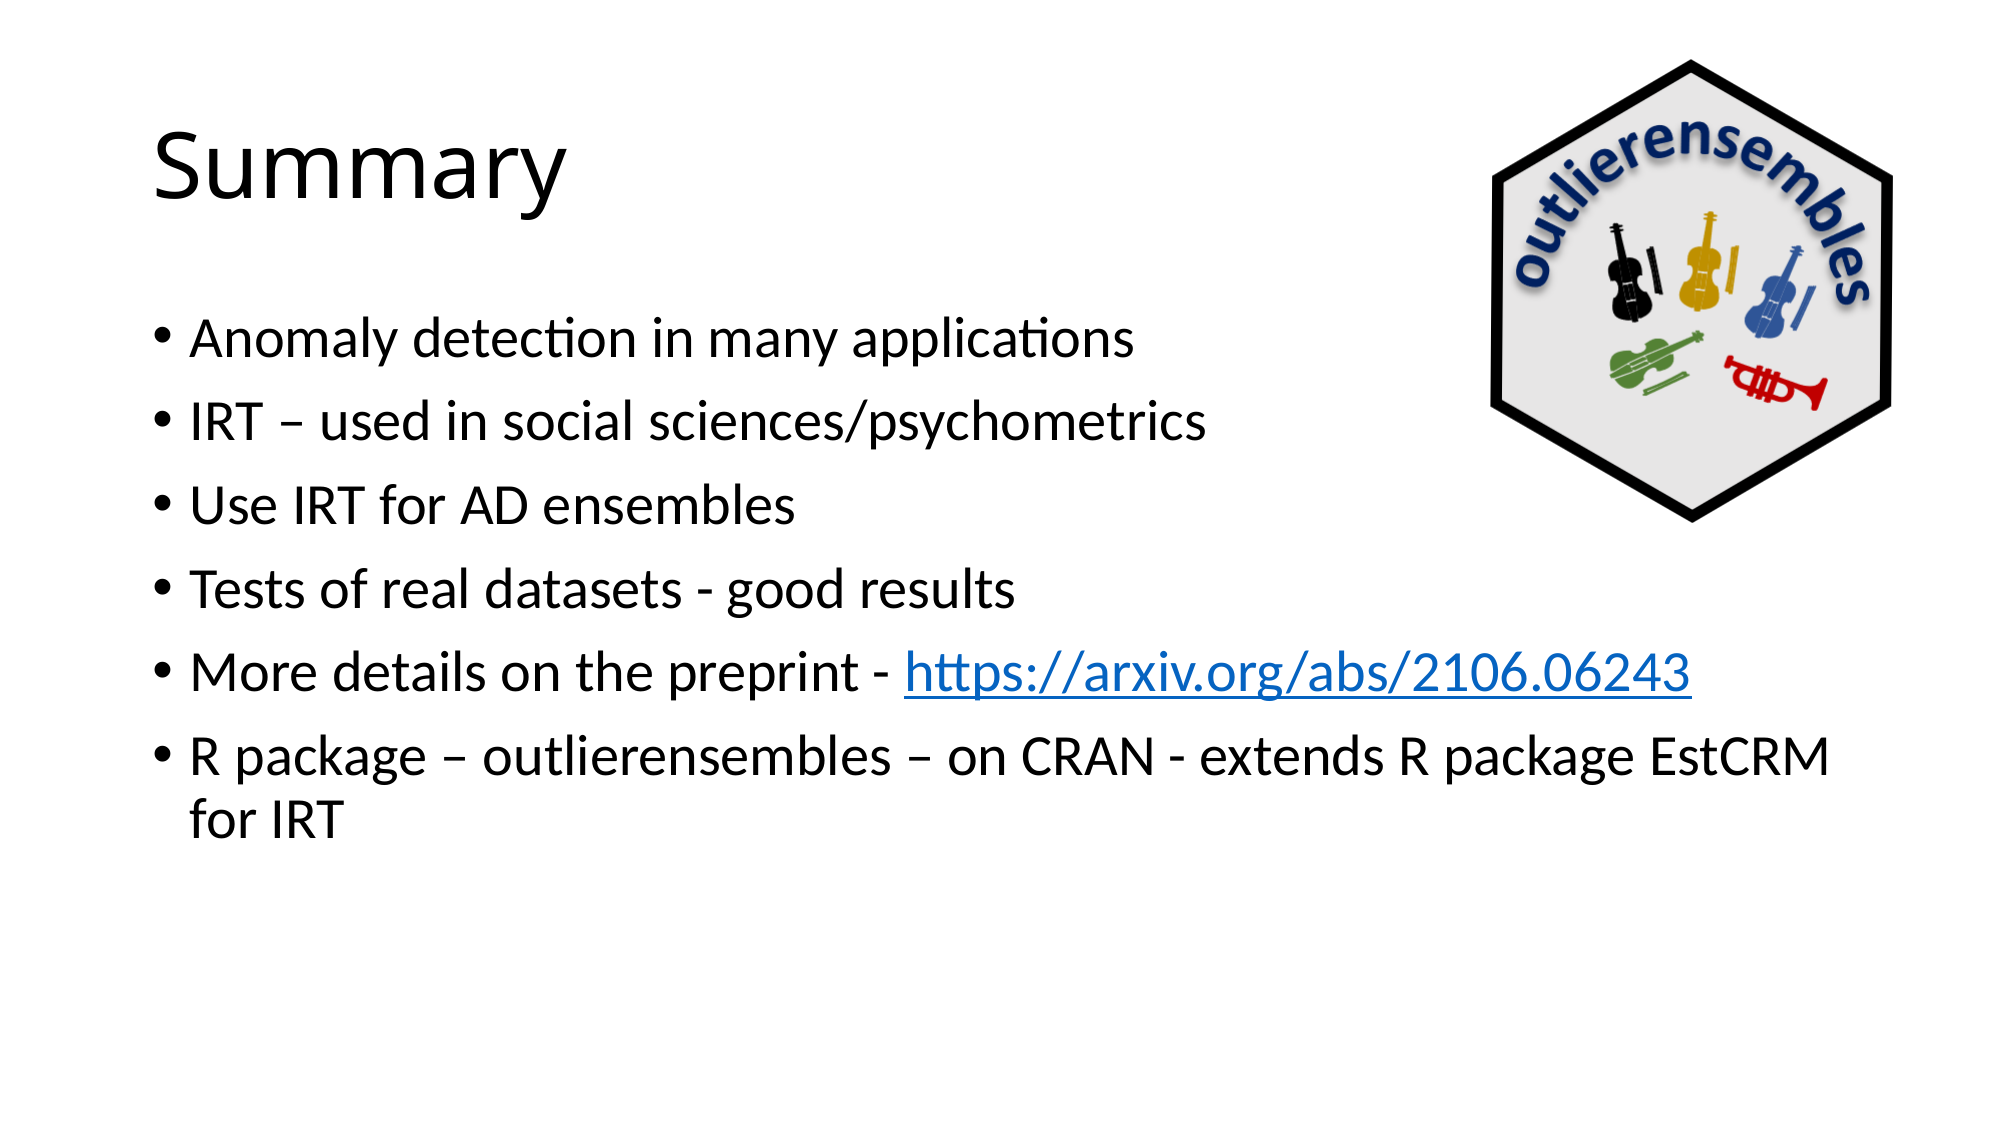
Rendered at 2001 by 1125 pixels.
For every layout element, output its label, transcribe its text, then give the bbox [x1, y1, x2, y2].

title Summary [137, 59, 1490, 278]
list Anomaly detection in many applications IRT – used in social sciences/psychometrics Use IRT for AD ensembles Tests of real datasets - good results More details on the preprint - https://arxiv.org/abs/2106.06243 R package – outlierensembles – on CRAN - extends R package EstCRM for IRT [137, 299, 1863, 1014]
picture [1490, 59, 1893, 524]
